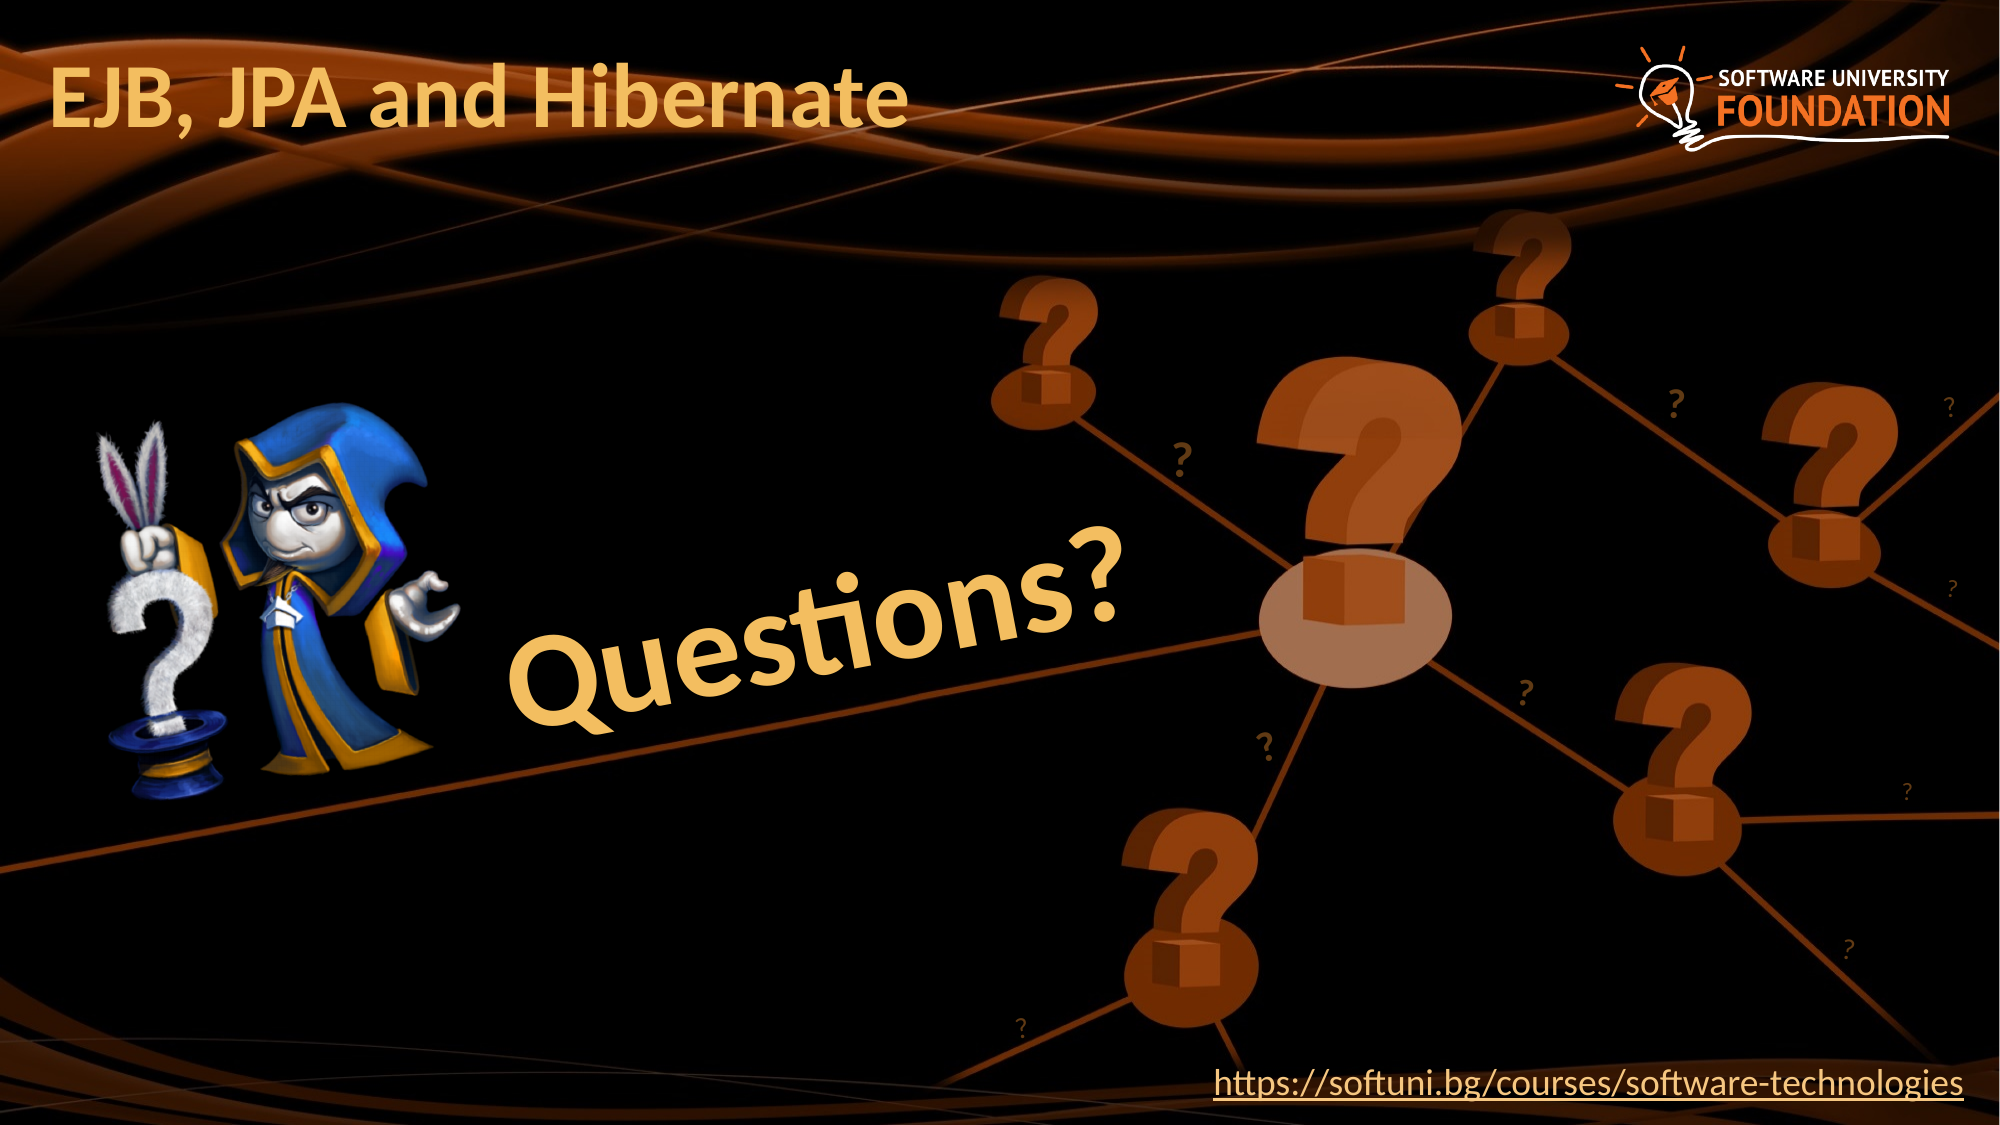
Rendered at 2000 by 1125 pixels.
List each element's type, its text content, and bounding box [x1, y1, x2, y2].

picture [0, 0, 2000, 1125]
title EJB, JPA and Hibernate [30, 6, 1602, 189]
list https://softuni.bg/courses/software-technologies [250, 1050, 1971, 1108]
